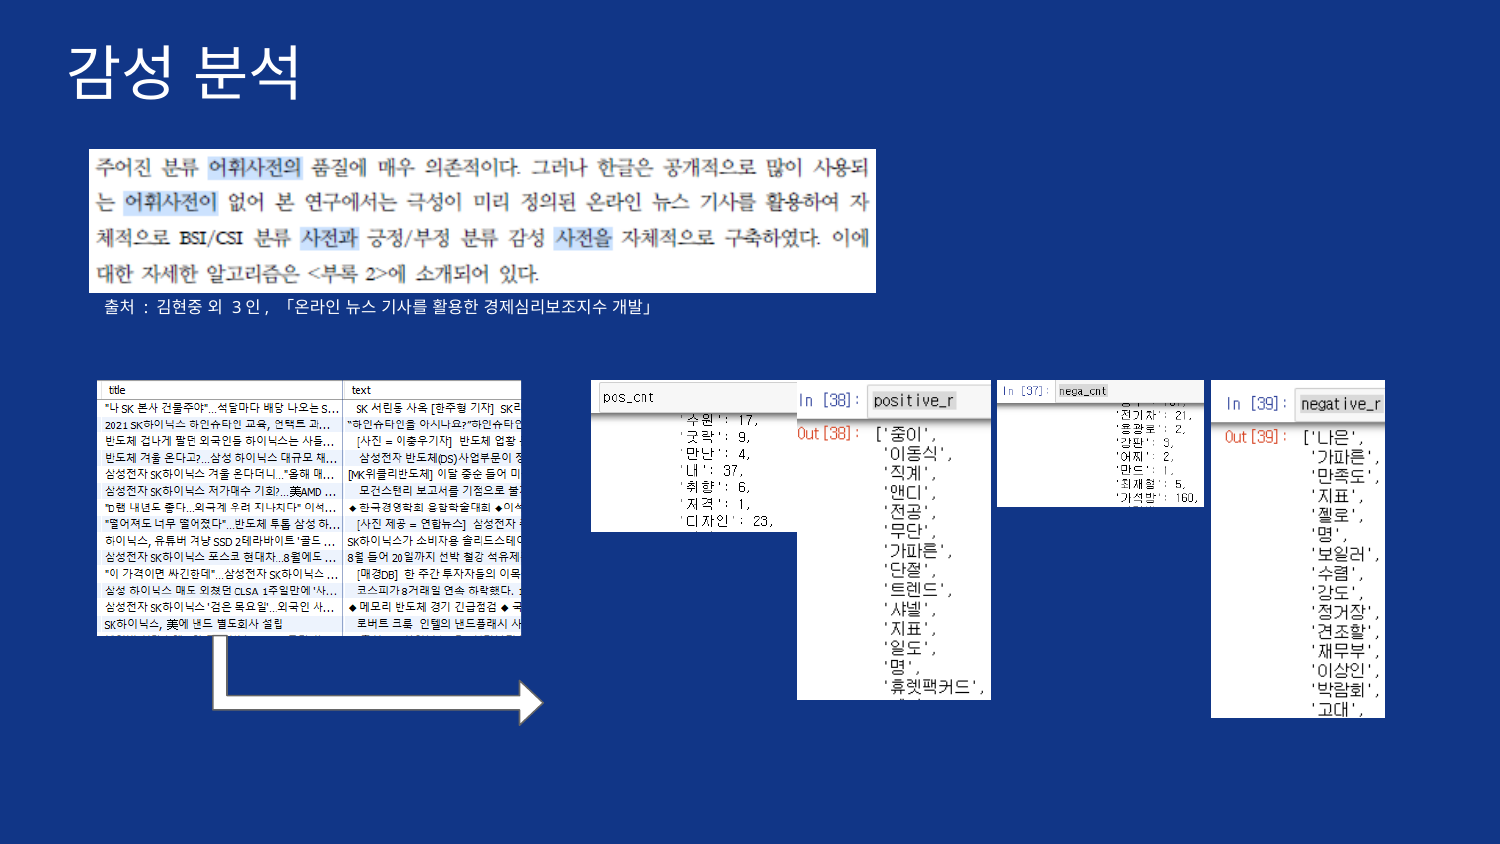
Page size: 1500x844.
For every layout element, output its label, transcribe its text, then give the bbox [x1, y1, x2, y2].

text_box 출처 : 김현중 외 3인, 「온라인 뉴스 기사를 활용한 경제심리보조지수 개발」 [89, 300, 876, 328]
picture [96, 380, 522, 636]
picture [591, 380, 991, 700]
title 감성 분석 [51, 20, 1449, 123]
text_box [212, 644, 544, 726]
picture [997, 380, 1205, 507]
picture [1211, 380, 1385, 719]
picture [88, 148, 876, 294]
